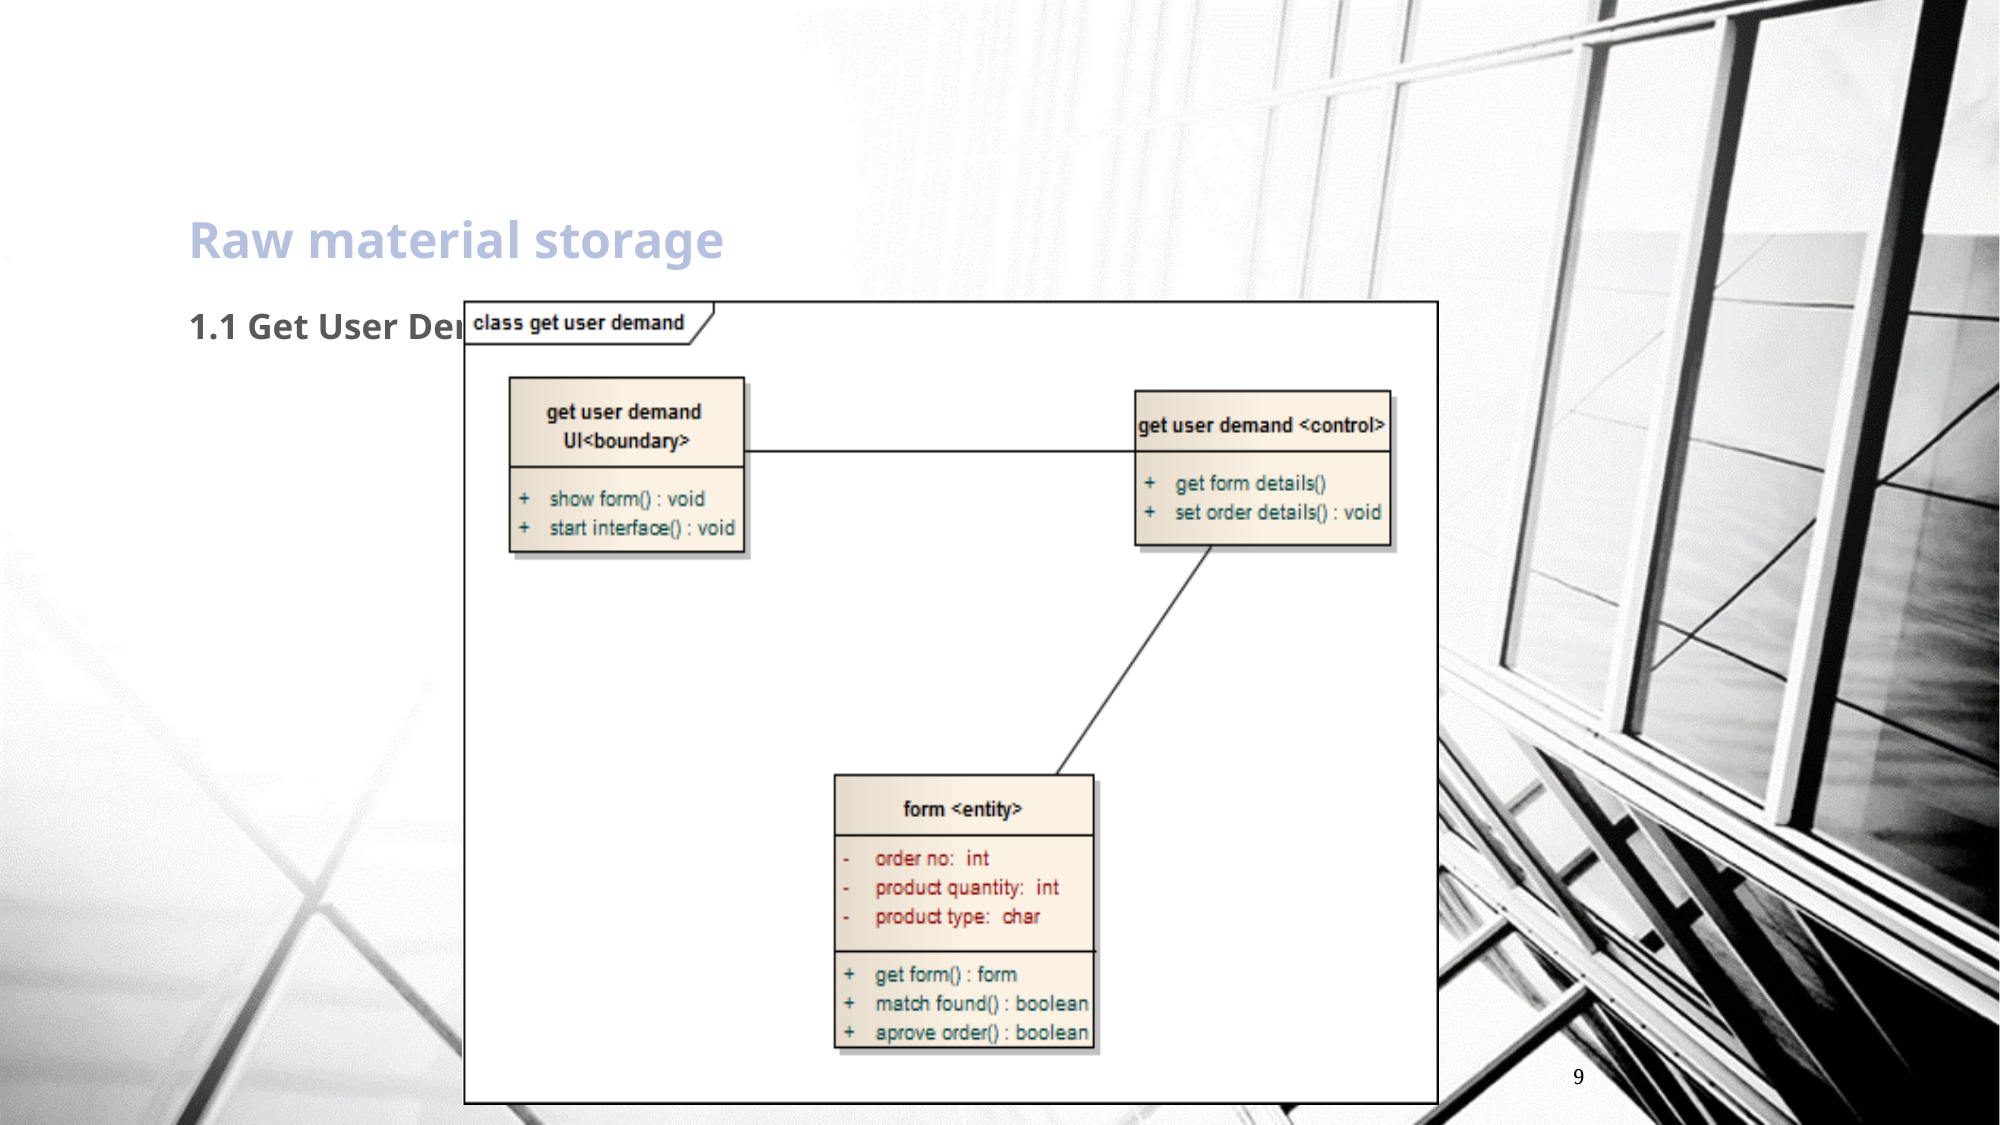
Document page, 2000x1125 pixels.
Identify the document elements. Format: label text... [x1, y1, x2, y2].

text_box [159, 262, 1585, 950]
text_box [1439, 387, 1622, 1075]
text_box [1439, 324, 1625, 1013]
text_box [199, 324, 462, 387]
text_box Raw material storage 1.1 Get User Demand [173, 212, 1599, 324]
picture [0, 0, 2000, 1125]
text_box [196, 387, 462, 1075]
slide_number 9 [1439, 1055, 1600, 1100]
